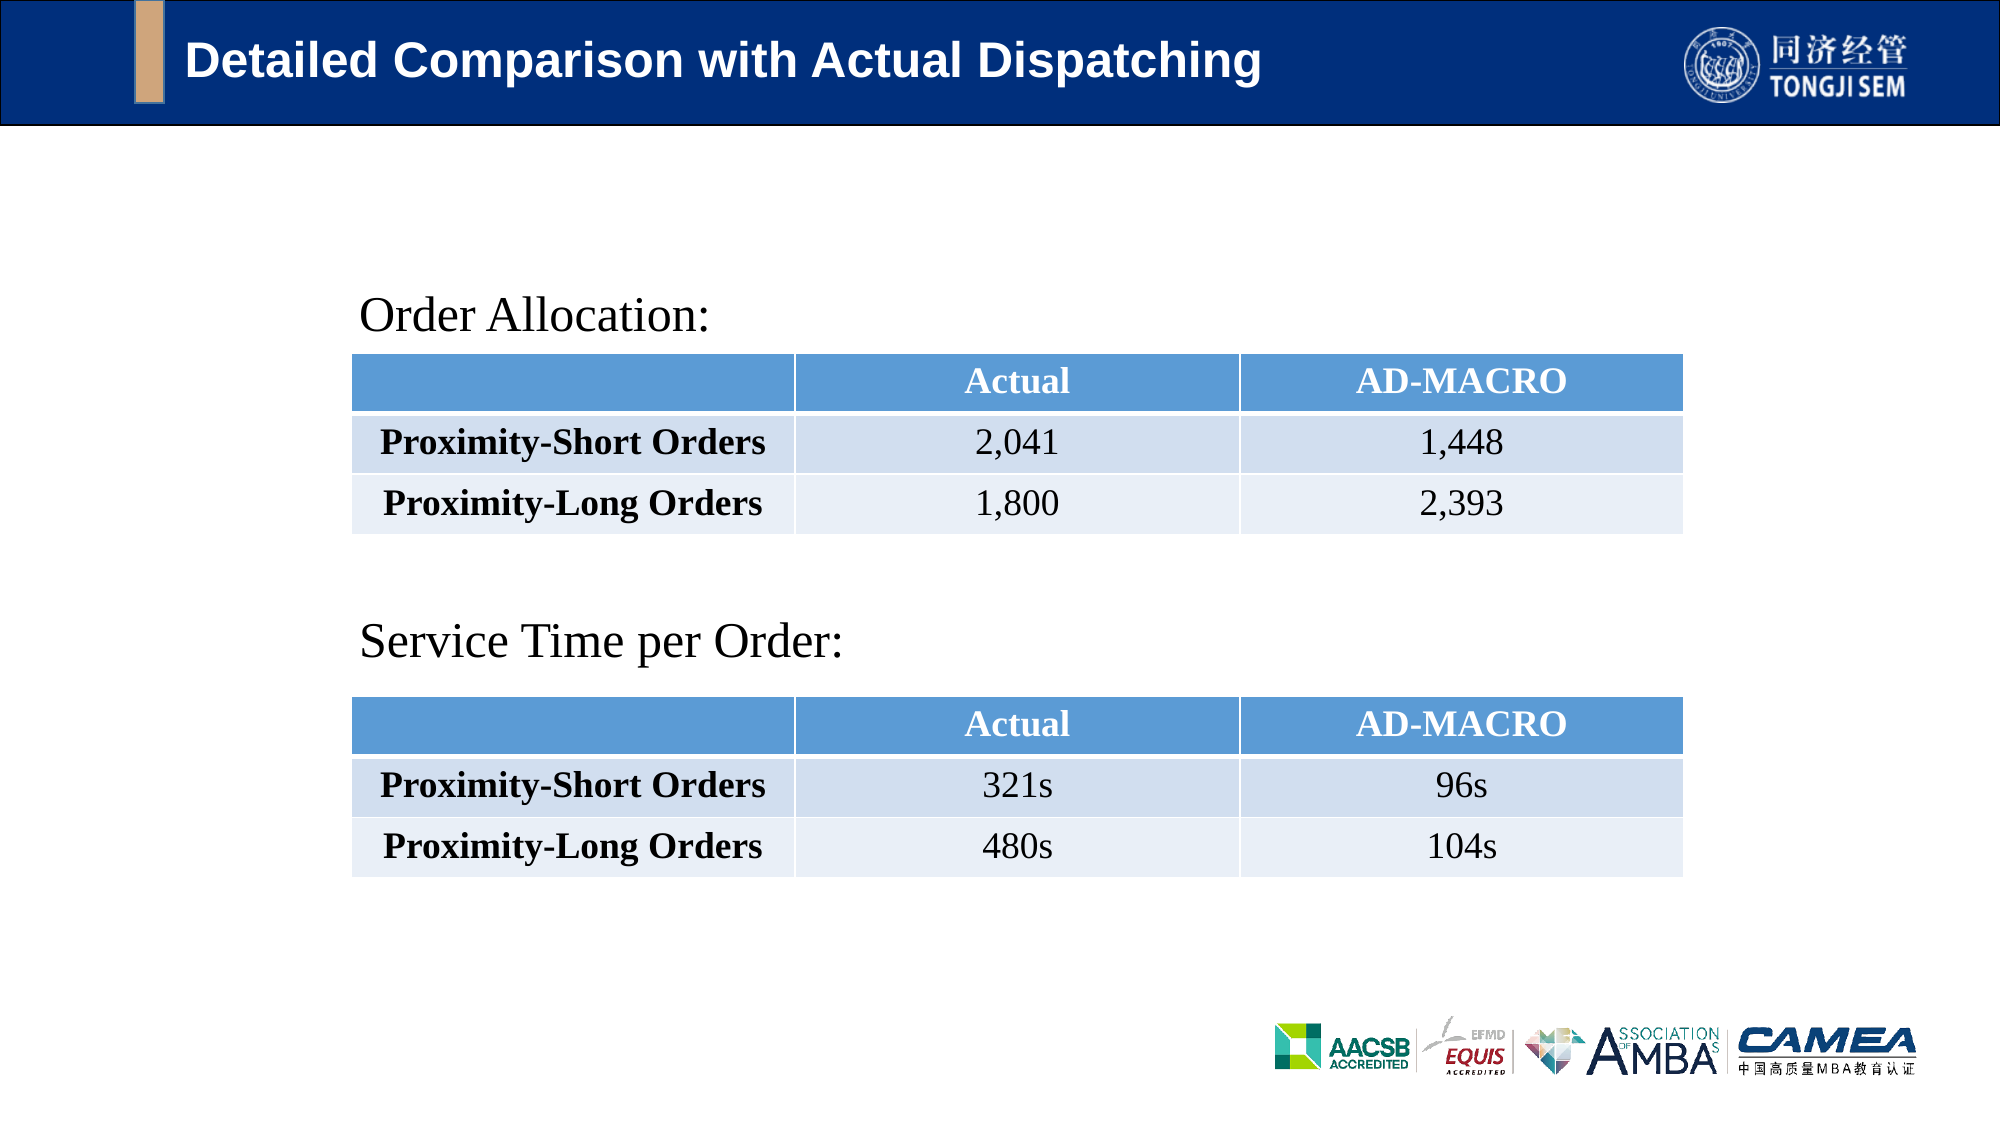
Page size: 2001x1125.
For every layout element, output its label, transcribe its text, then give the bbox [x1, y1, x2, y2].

table_cell Proximity-Short Orders [352, 416, 794, 473]
table_cell 104s [1241, 818, 1683, 877]
text_box Order Allocation: [344, 243, 1448, 349]
table_header AD-MACRO [1241, 697, 1683, 754]
table_cell Proximity-Long Orders [352, 475, 794, 534]
table_cell 2,393 [1241, 475, 1683, 534]
table_cell 480s [796, 818, 1239, 877]
table_cell 2,041 [796, 416, 1239, 473]
table_cell 96s [1241, 759, 1683, 817]
table_header Actual [796, 354, 1239, 411]
table_cell 1,448 [1241, 416, 1683, 473]
table_header [352, 697, 794, 754]
picture [1263, 1012, 1941, 1080]
text_box [134, 0, 165, 104]
table_cell Proximity-Short Orders [352, 759, 794, 817]
table_header [352, 354, 794, 411]
table_header Actual [796, 697, 1239, 754]
text_box Service Time per Order: [344, 599, 1593, 675]
table_cell 321s [796, 759, 1239, 817]
text_box [0, 0, 2000, 126]
table_cell Proximity-Long Orders [352, 818, 794, 877]
picture [1684, 27, 1912, 104]
table_cell 1,800 [796, 475, 1239, 534]
text_box Detailed Comparison with Actual Dispatching [184, 27, 1379, 88]
table_header AD-MACRO [1241, 354, 1683, 411]
